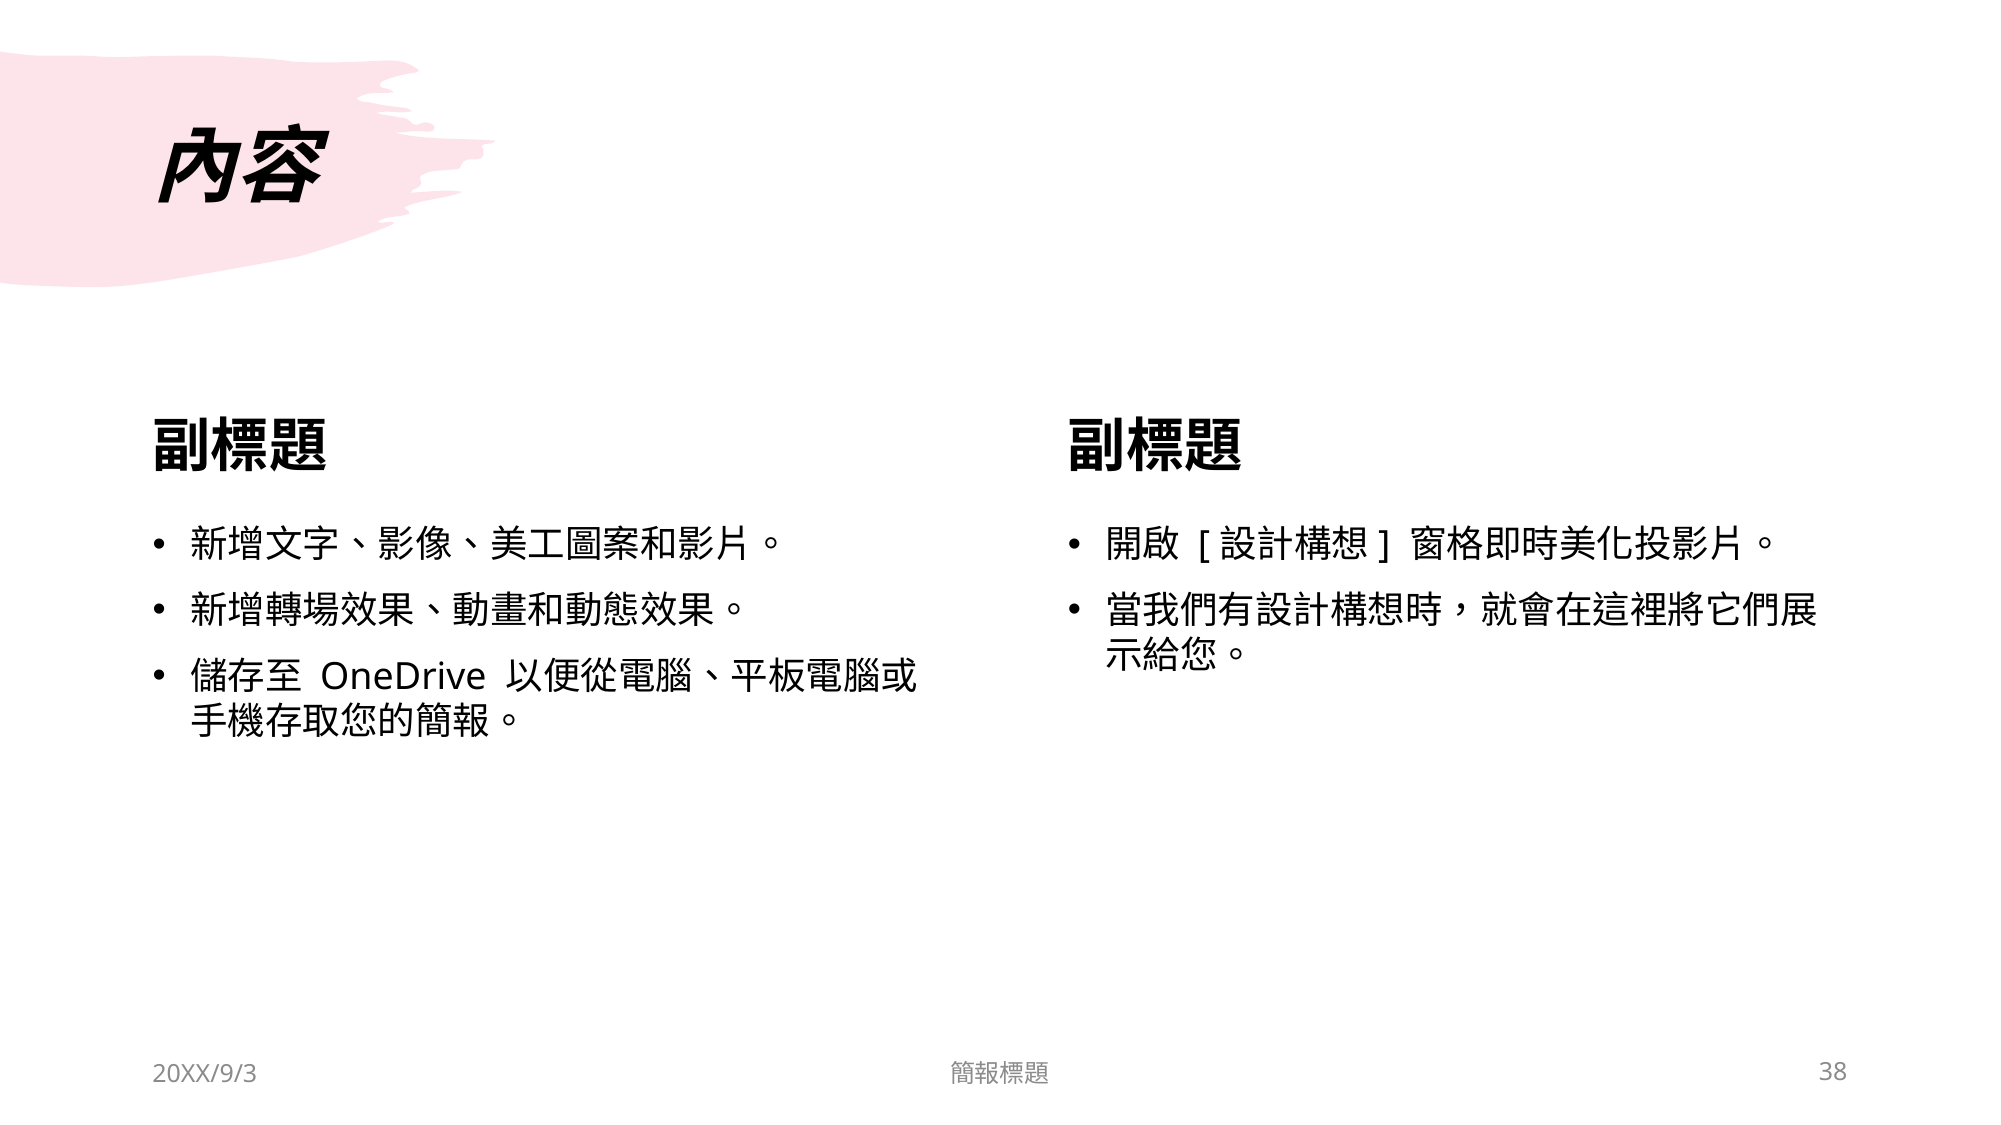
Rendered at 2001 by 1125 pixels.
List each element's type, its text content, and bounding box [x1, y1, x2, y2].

list 新增文字、影像、美工圖案和影片。 新增轉場效果、動畫和動態效果。 儲存至 OneDrive 以便從電腦、平板電腦或手機存取您的簡報。 [137, 513, 948, 1016]
list 開啟 [設計構想] 窗格即時美化投影片。 當我們有設計構想時，就會在這裡將它們展示給您。 [1053, 513, 1863, 1016]
list 副標題 [137, 329, 948, 486]
title 內容 [137, 59, 1863, 278]
slide_number 20XX/9/3 [137, 1042, 588, 1103]
footer 簡報標題 [662, 1042, 1338, 1103]
list 副標題 [1053, 329, 1863, 486]
slide_number 38 [1412, 1042, 1863, 1103]
